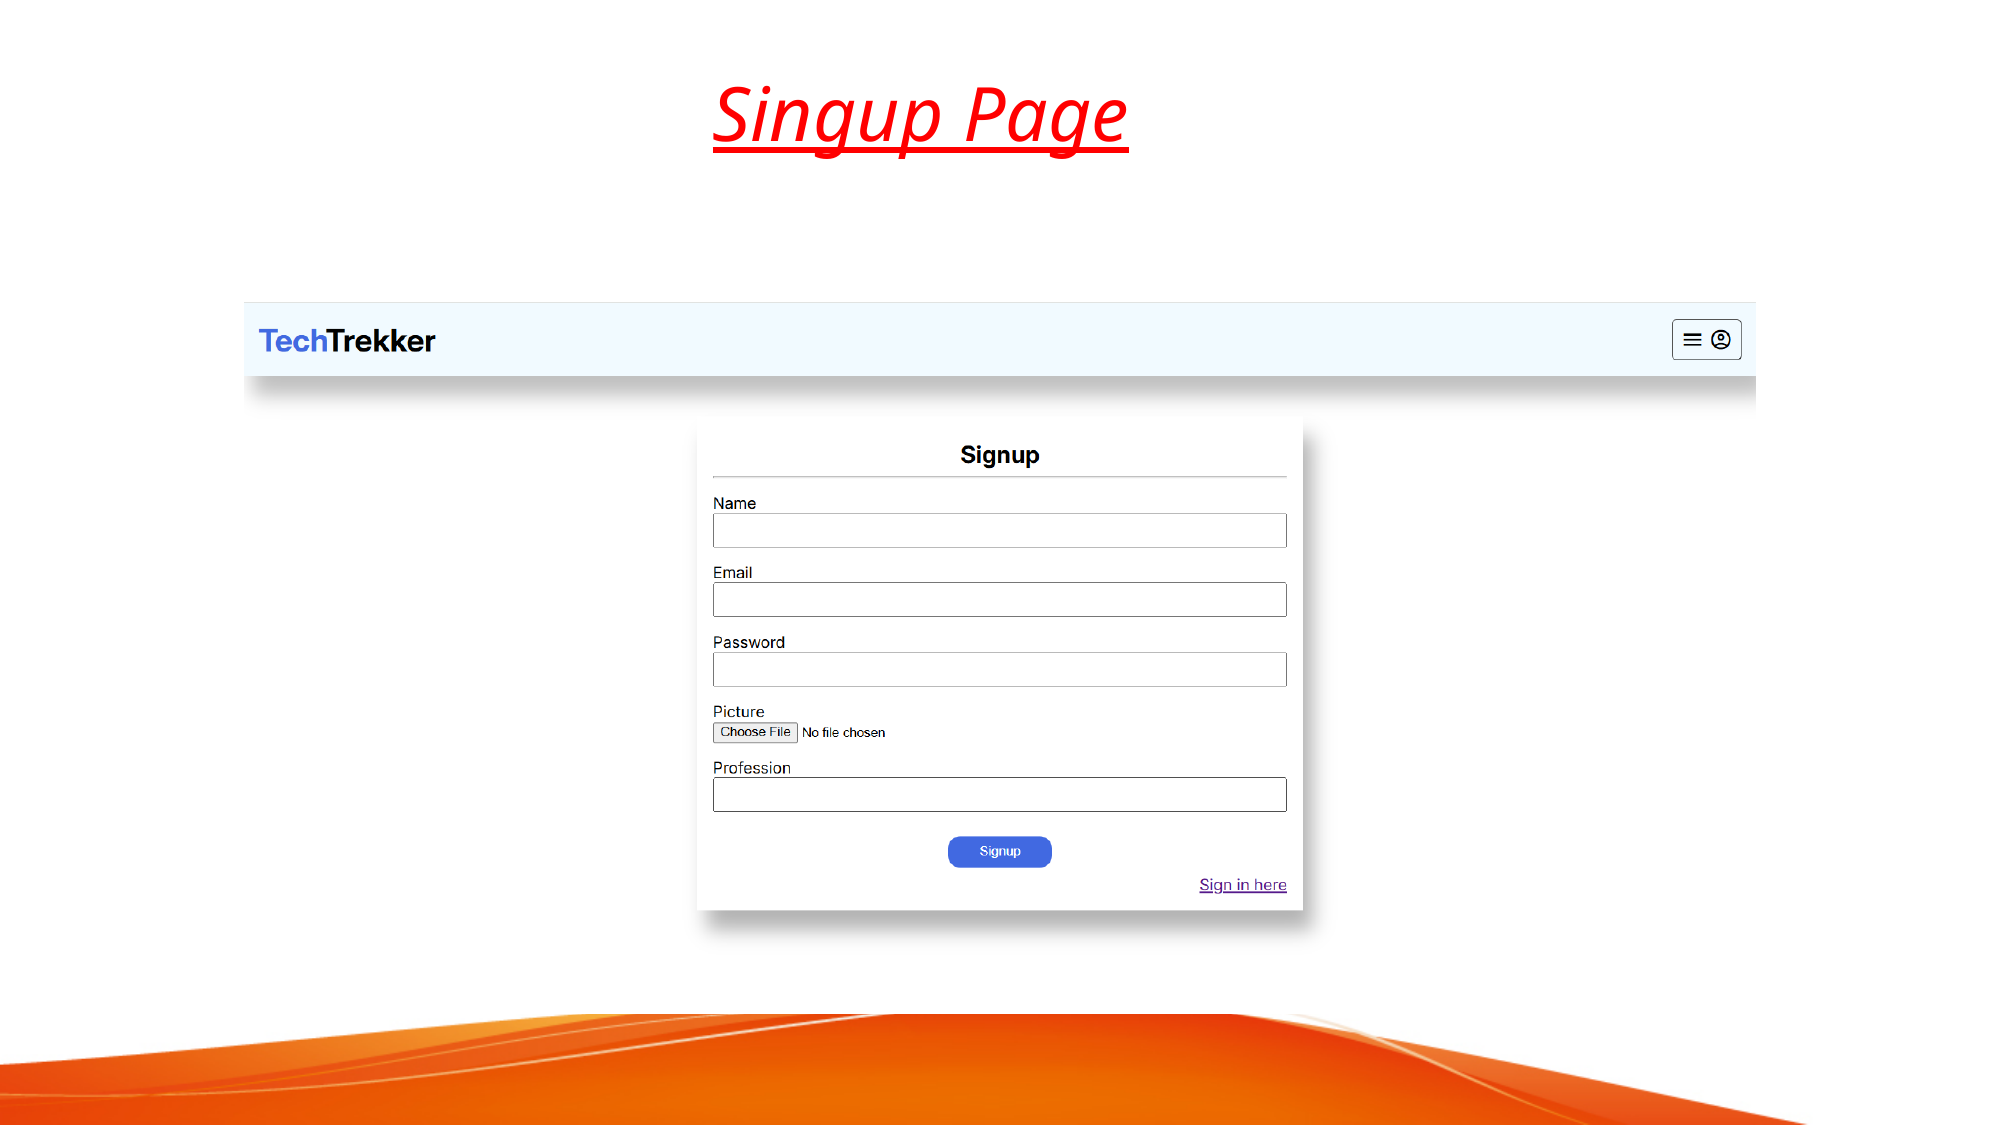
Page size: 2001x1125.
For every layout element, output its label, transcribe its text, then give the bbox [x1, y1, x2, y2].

picture [0, 0, 2000, 1125]
title Singup Page [697, 2, 2000, 221]
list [243, 299, 1756, 1014]
